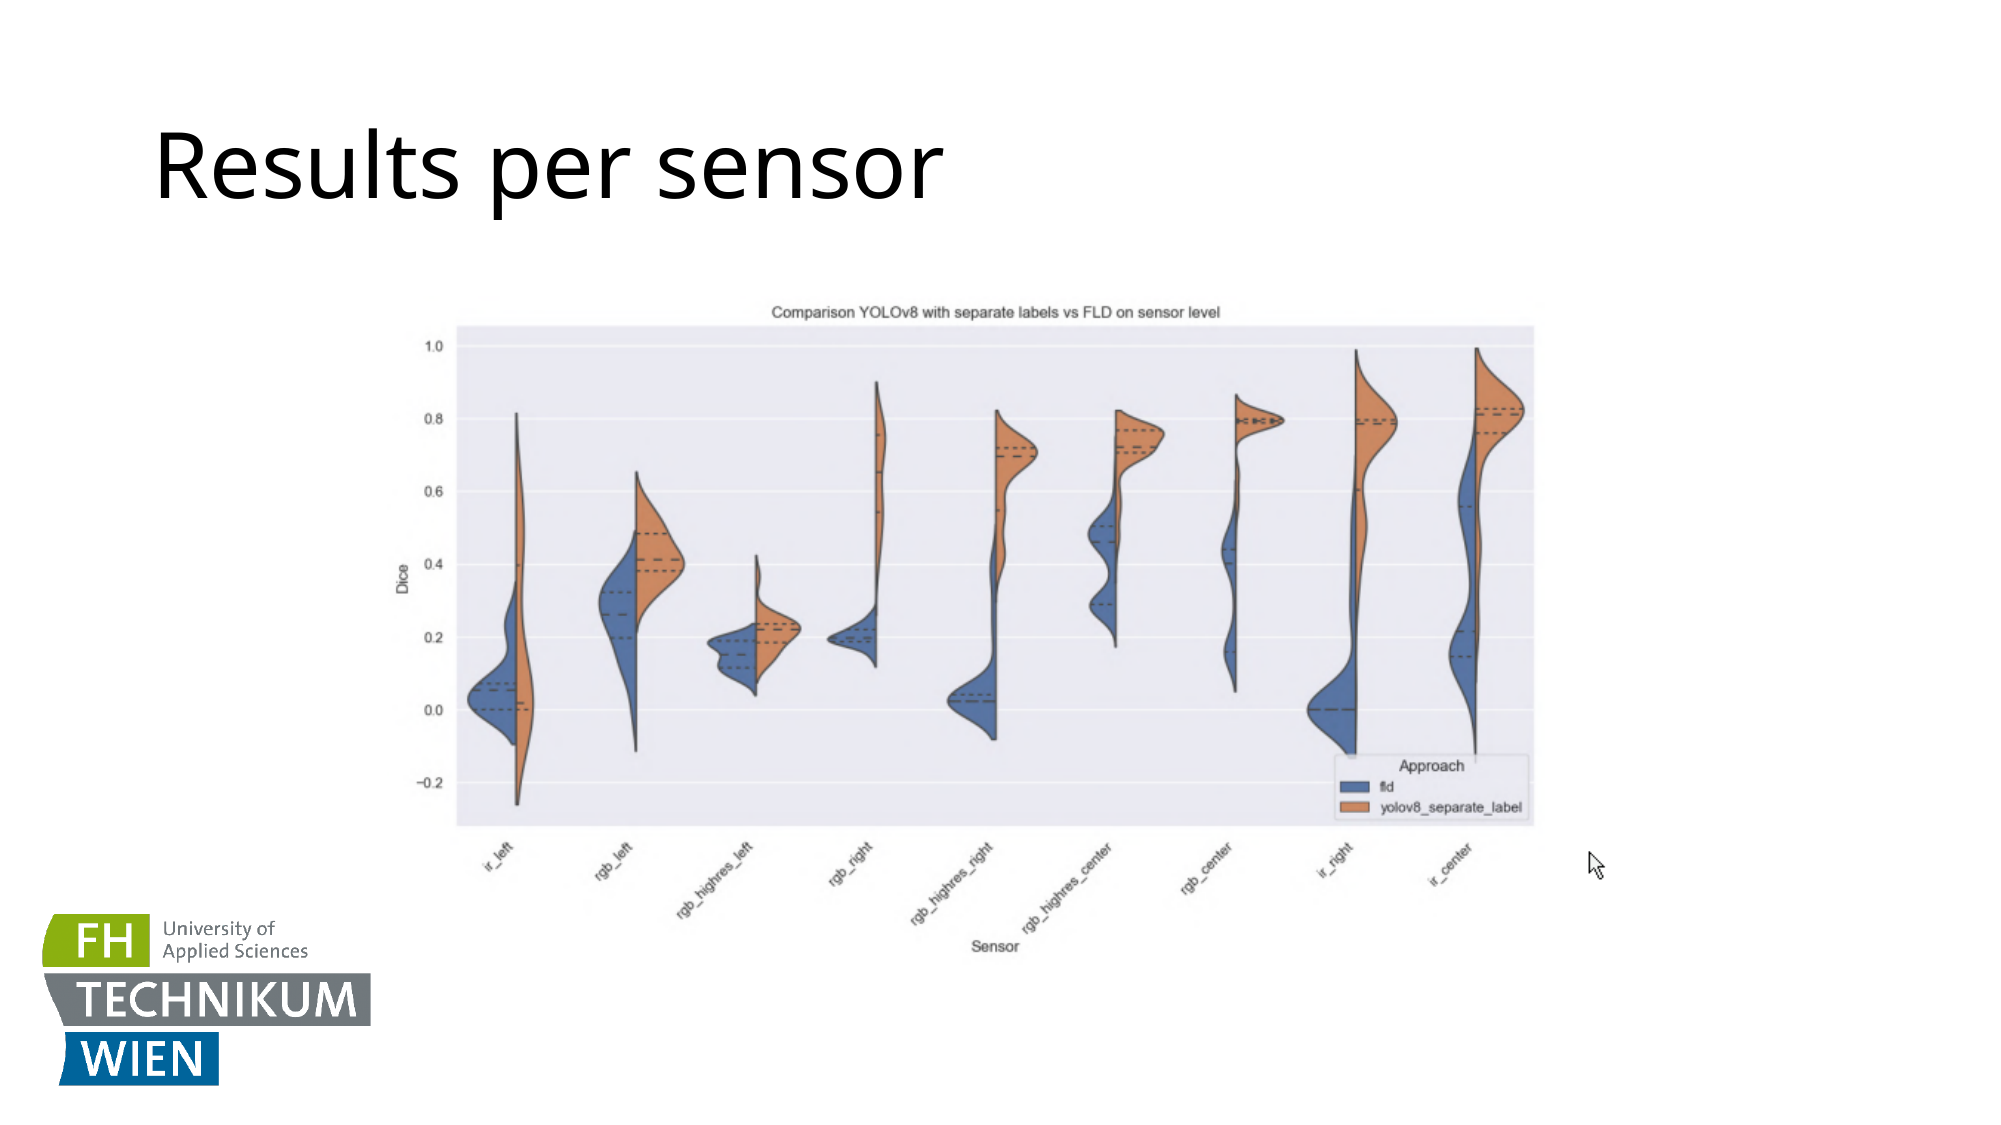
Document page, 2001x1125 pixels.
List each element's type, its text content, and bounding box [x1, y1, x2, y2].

title Results per sensor [137, 59, 1863, 278]
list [386, 290, 1614, 970]
picture [0, 837, 427, 1125]
